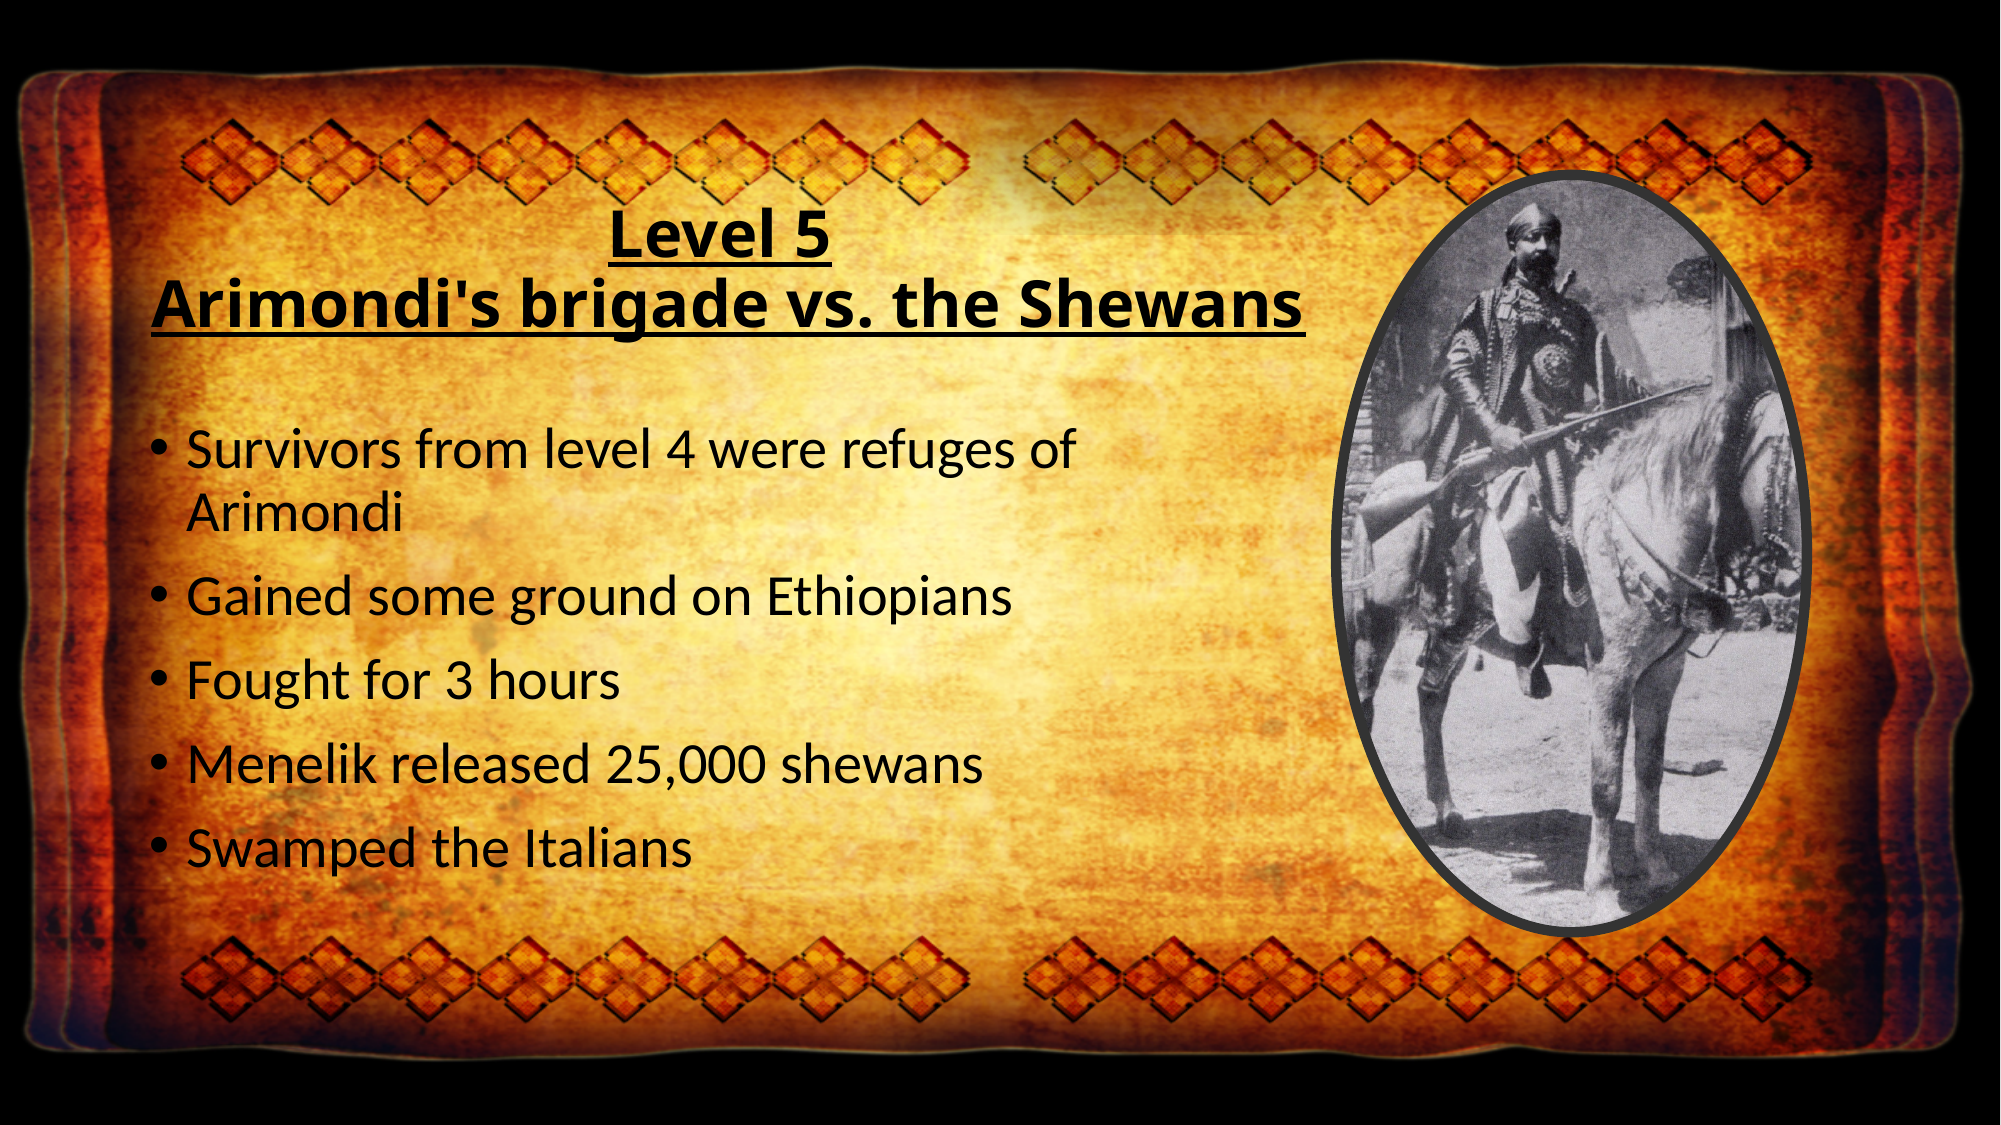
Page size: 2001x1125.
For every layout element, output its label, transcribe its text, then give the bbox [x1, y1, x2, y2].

title Level 5 Arimondi's brigade vs. the Shewans [106, 162, 1334, 380]
list Survivors from level 4 were refuges of Arimondi Gained some ground on Ethiopians Fought for 3 hours Menelik released 25,000 shewans Swamped the Italians [133, 411, 1256, 951]
picture [0, 0, 2001, 1125]
